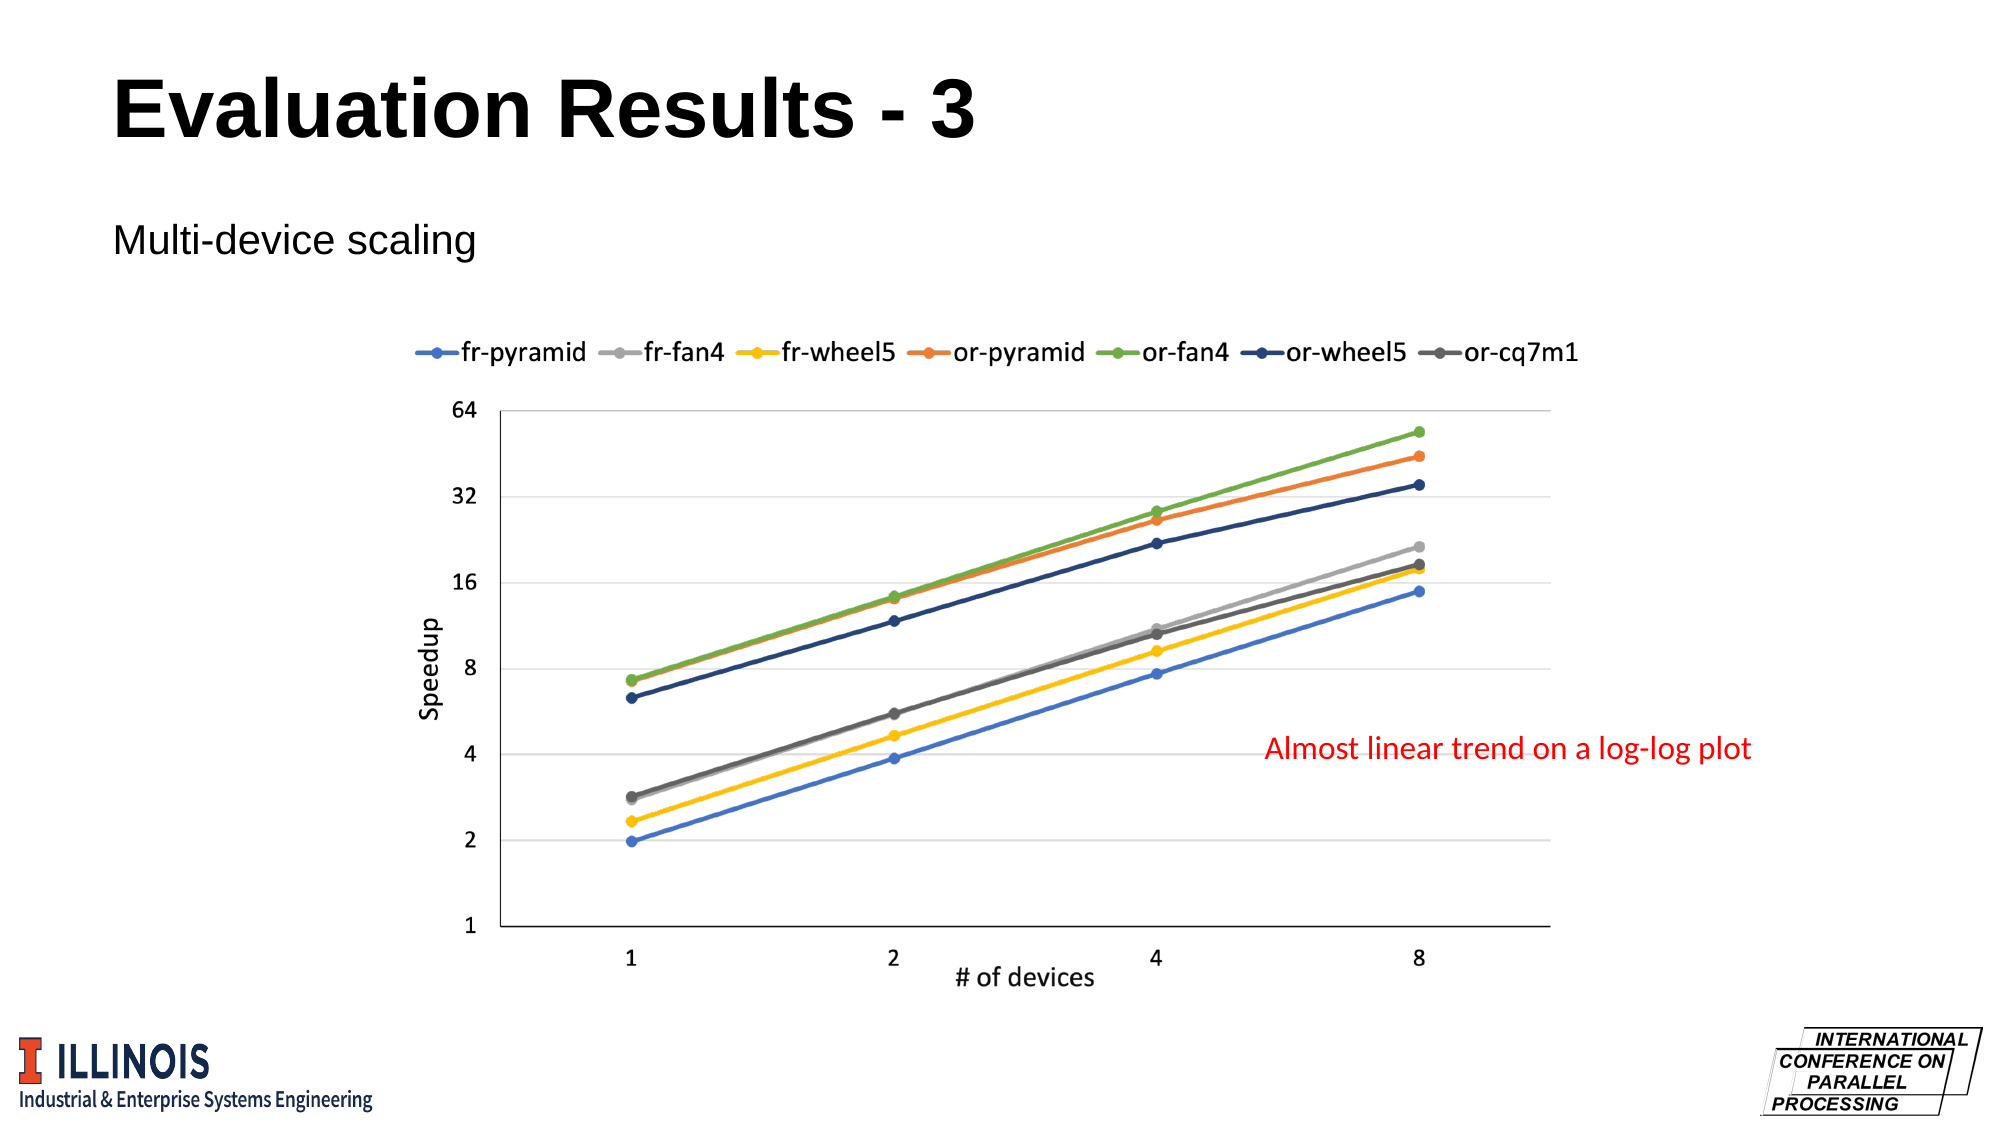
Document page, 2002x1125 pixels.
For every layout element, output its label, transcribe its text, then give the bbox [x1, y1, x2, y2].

picture [401, 299, 1588, 1000]
picture [1760, 1027, 1983, 1118]
picture [19, 1037, 385, 1118]
text_box Almost linear trend on a log-log plot [1592, 719, 1793, 774]
list Multi-device scaling [97, 205, 1892, 1000]
title Evaluation Results - 3 [97, 38, 1892, 170]
